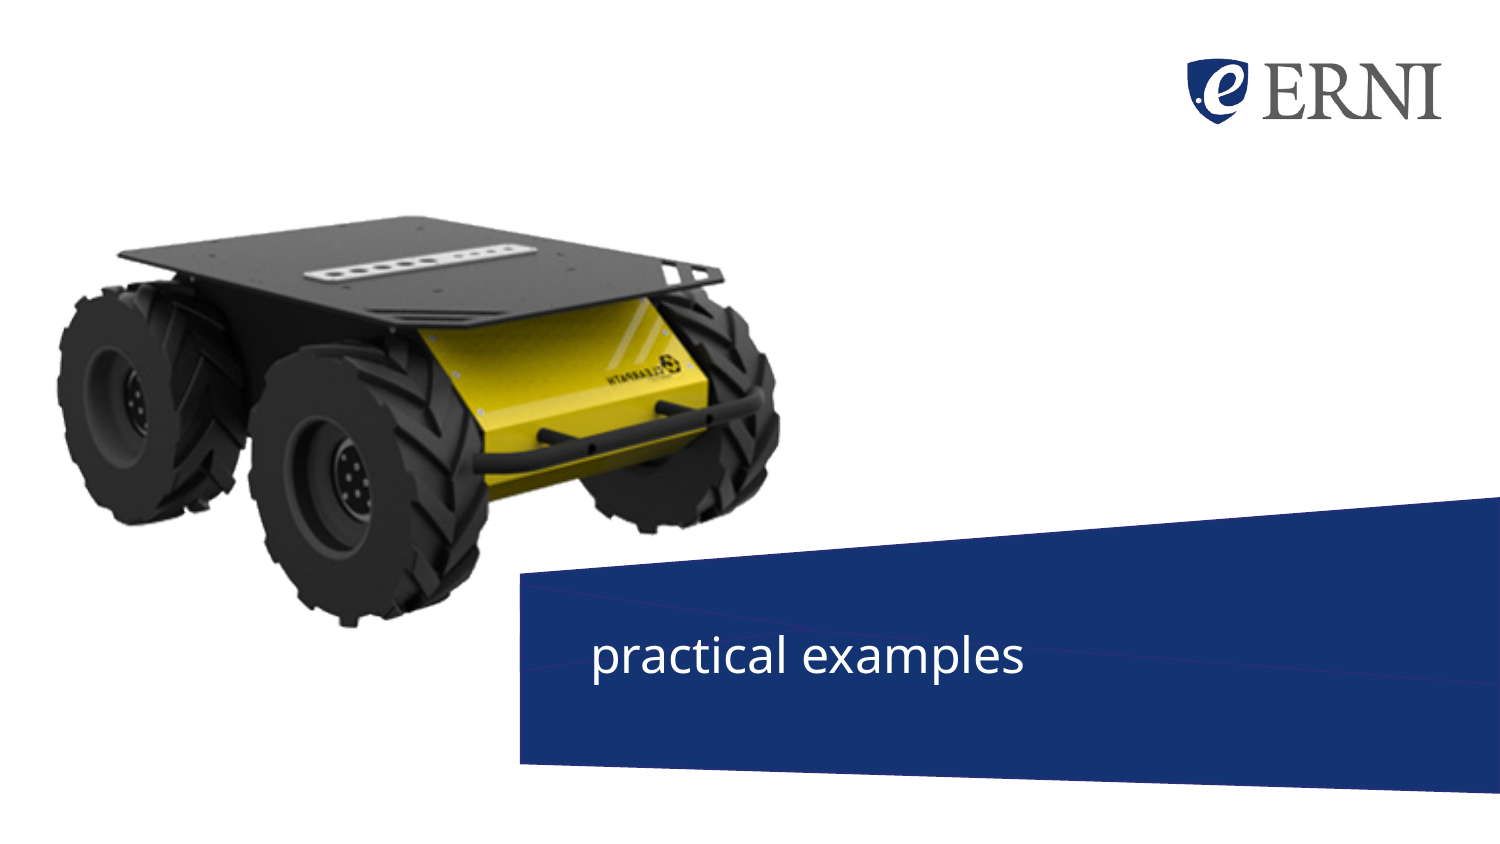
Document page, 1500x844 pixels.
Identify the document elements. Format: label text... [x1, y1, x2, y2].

picture [1173, 0, 1500, 148]
picture [41, 165, 800, 653]
text_box practical examples [585, 627, 1440, 687]
